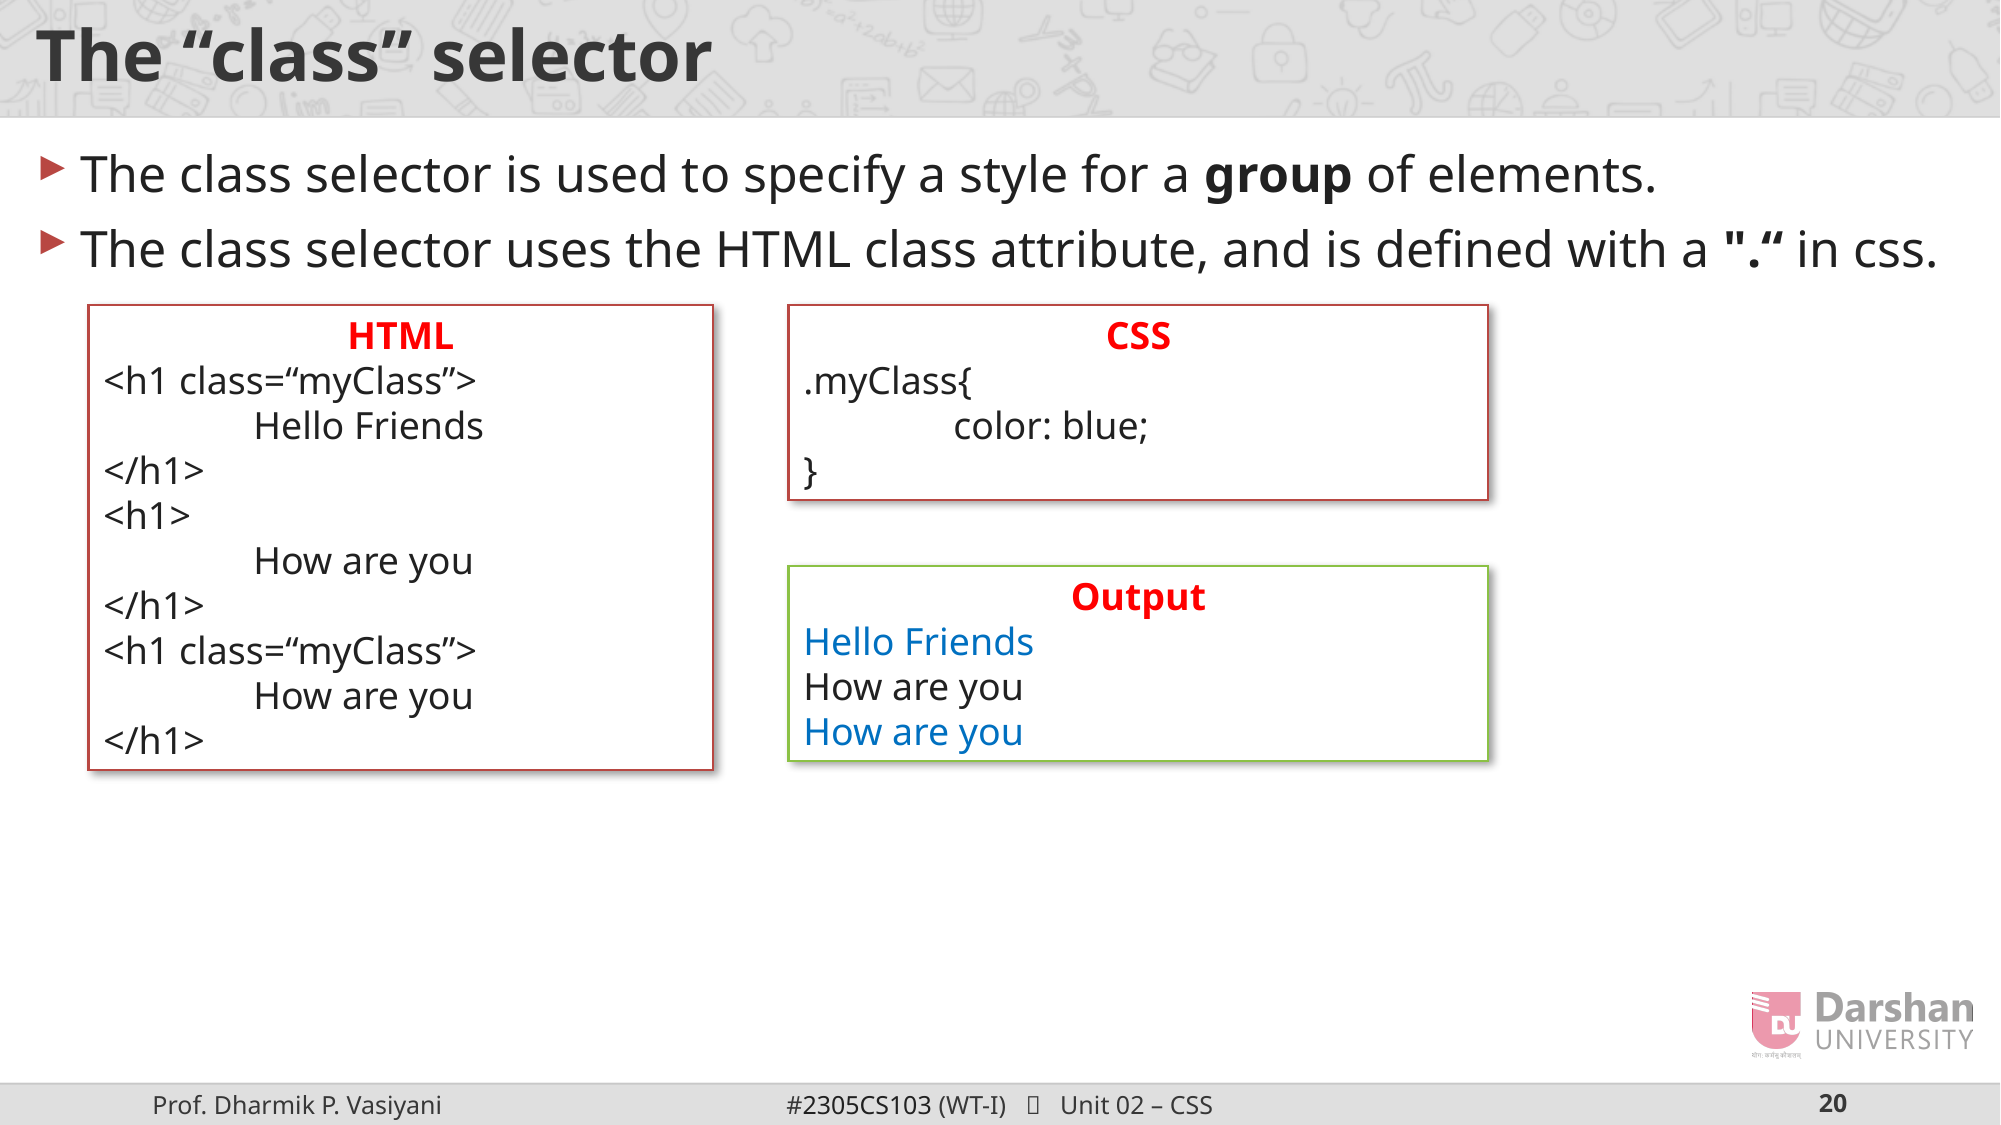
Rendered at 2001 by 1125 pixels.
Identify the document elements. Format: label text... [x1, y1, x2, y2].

list The class selector is used to specify a style for a group of elements. The class selector uses the HTML class attribute, and is defined with a ".“ in css. [21, 141, 1979, 1059]
text_box CSS .myClass{ color: blue; } [787, 304, 1489, 501]
title The “class” selector [0, 0, 2000, 117]
text_box Output Hello Friends How are you How are you [787, 565, 1489, 762]
text_box HTML <h1 class=“myClass”> Hello Friends </h1> <h1> How are you </h1> <h1 class=“myClass”> How are you </h1> [87, 304, 714, 771]
